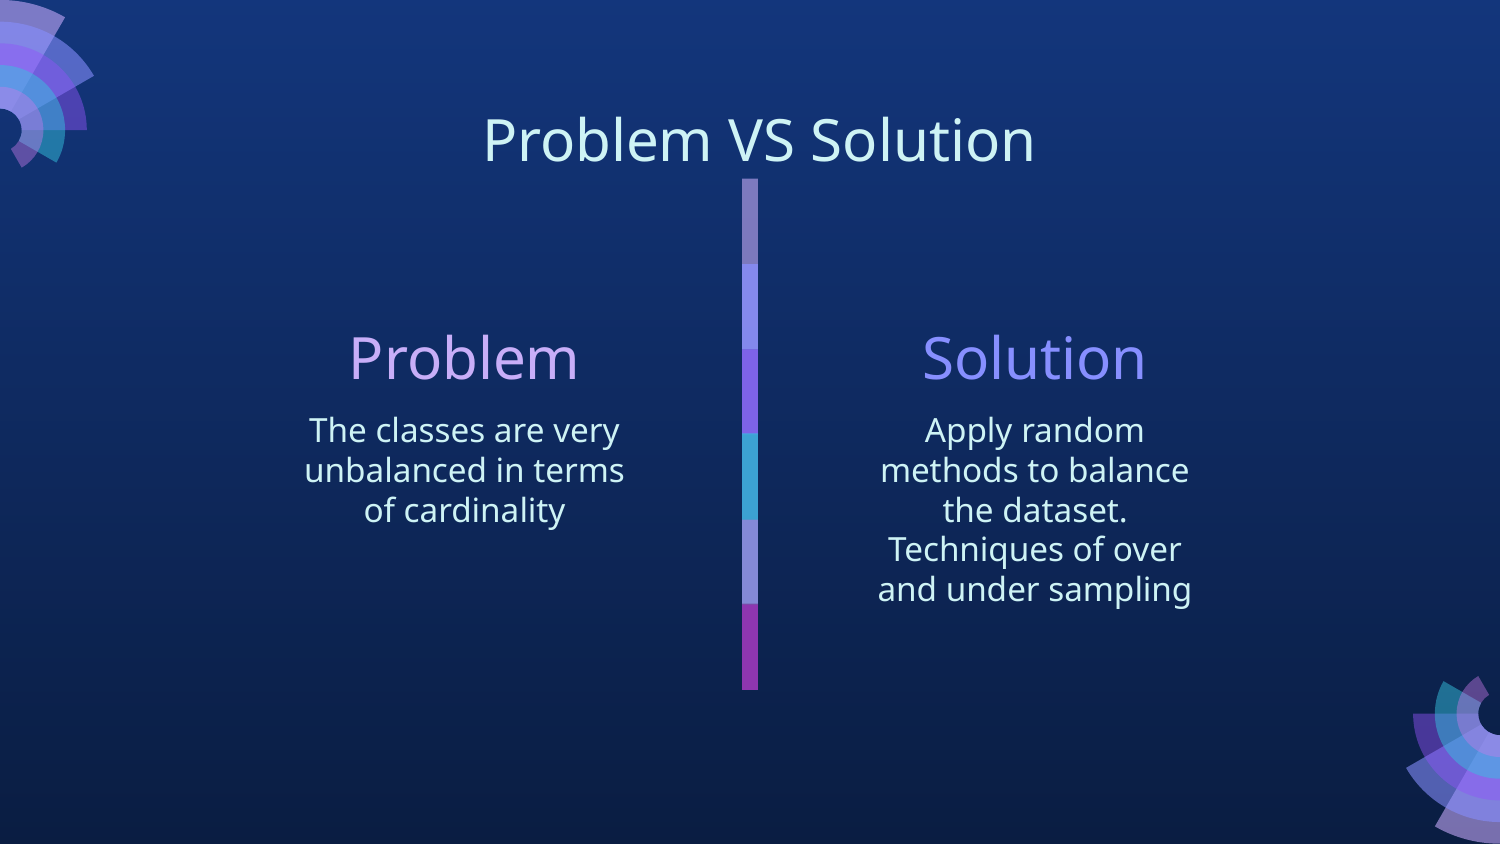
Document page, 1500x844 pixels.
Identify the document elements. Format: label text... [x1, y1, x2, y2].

title Problem VS Solution [136, 88, 1382, 183]
list The classes are very unbalanced in terms of cardinality [288, 401, 641, 563]
list Apply random methods to balance the dataset. Techniques of over and under sampling [859, 401, 1212, 628]
title Solution [859, 306, 1212, 401]
title Problem [288, 306, 641, 401]
